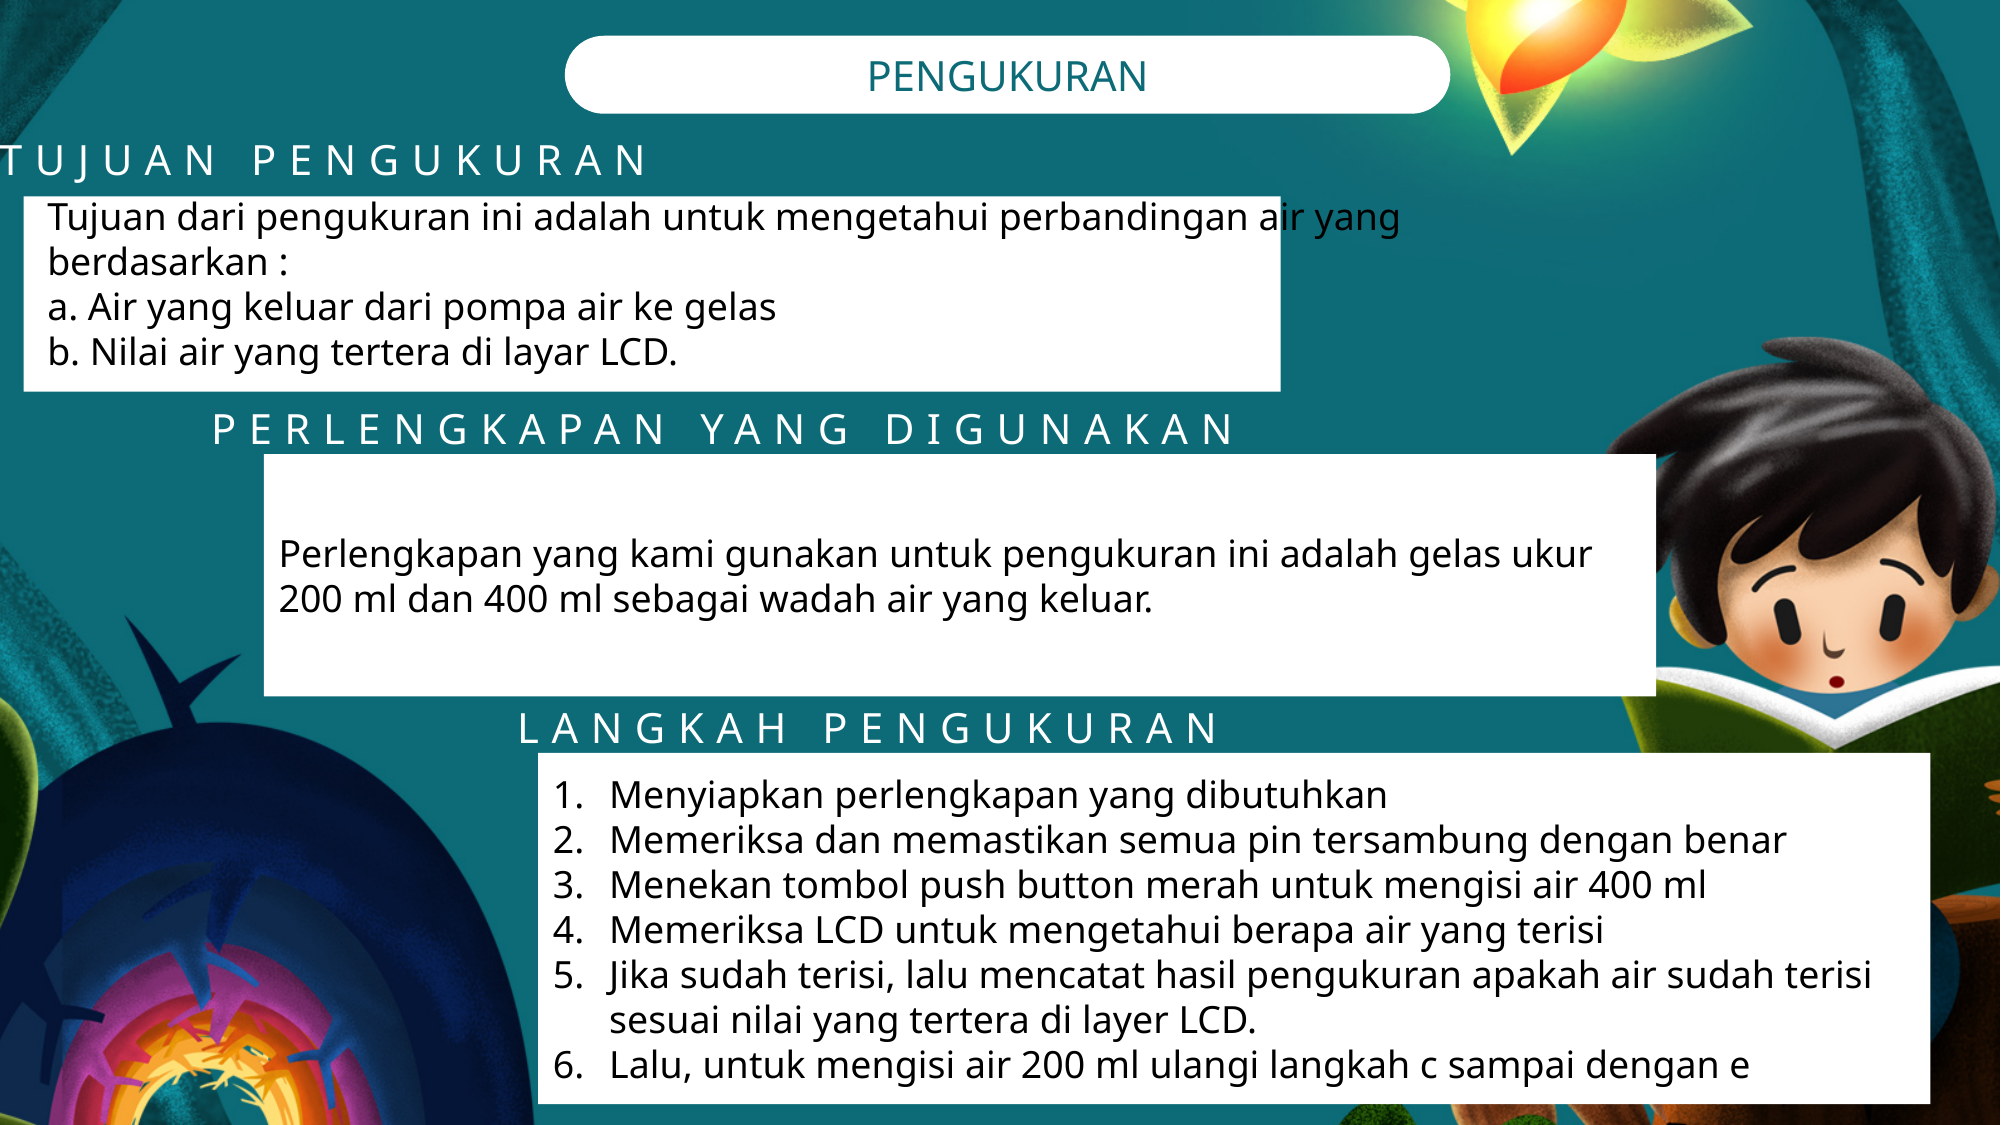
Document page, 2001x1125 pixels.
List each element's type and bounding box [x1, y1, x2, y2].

text_box [0, 0, 2000, 1125]
